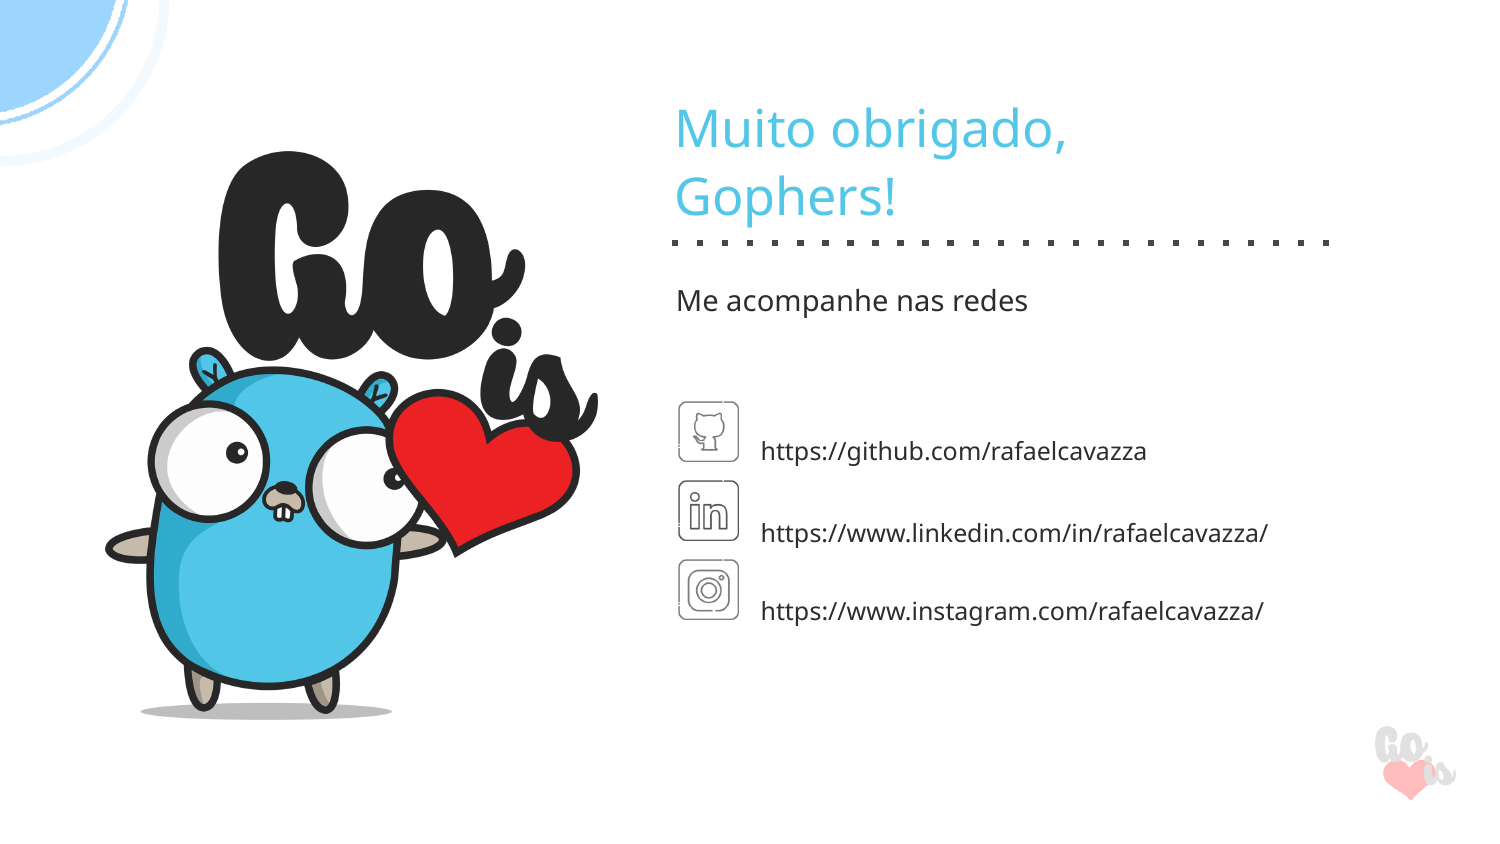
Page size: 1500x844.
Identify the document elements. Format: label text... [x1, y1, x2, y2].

text_box Me acompanhe nas redes [675, 279, 1313, 318]
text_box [0, 0, 170, 167]
text_box Muito obrigado, Gophers! [674, 90, 1239, 226]
text_box https://www.linkedin.com/in/rafaelcavazza/ [760, 498, 1336, 548]
picture [105, 151, 598, 720]
picture [674, 397, 743, 466]
picture [1375, 726, 1457, 801]
text_box https://github.com/rafaelcavazza [760, 416, 1241, 466]
text_box https://www.instagram.com/rafaelcavazza/ [760, 575, 1299, 625]
picture [674, 554, 743, 624]
picture [674, 476, 743, 545]
